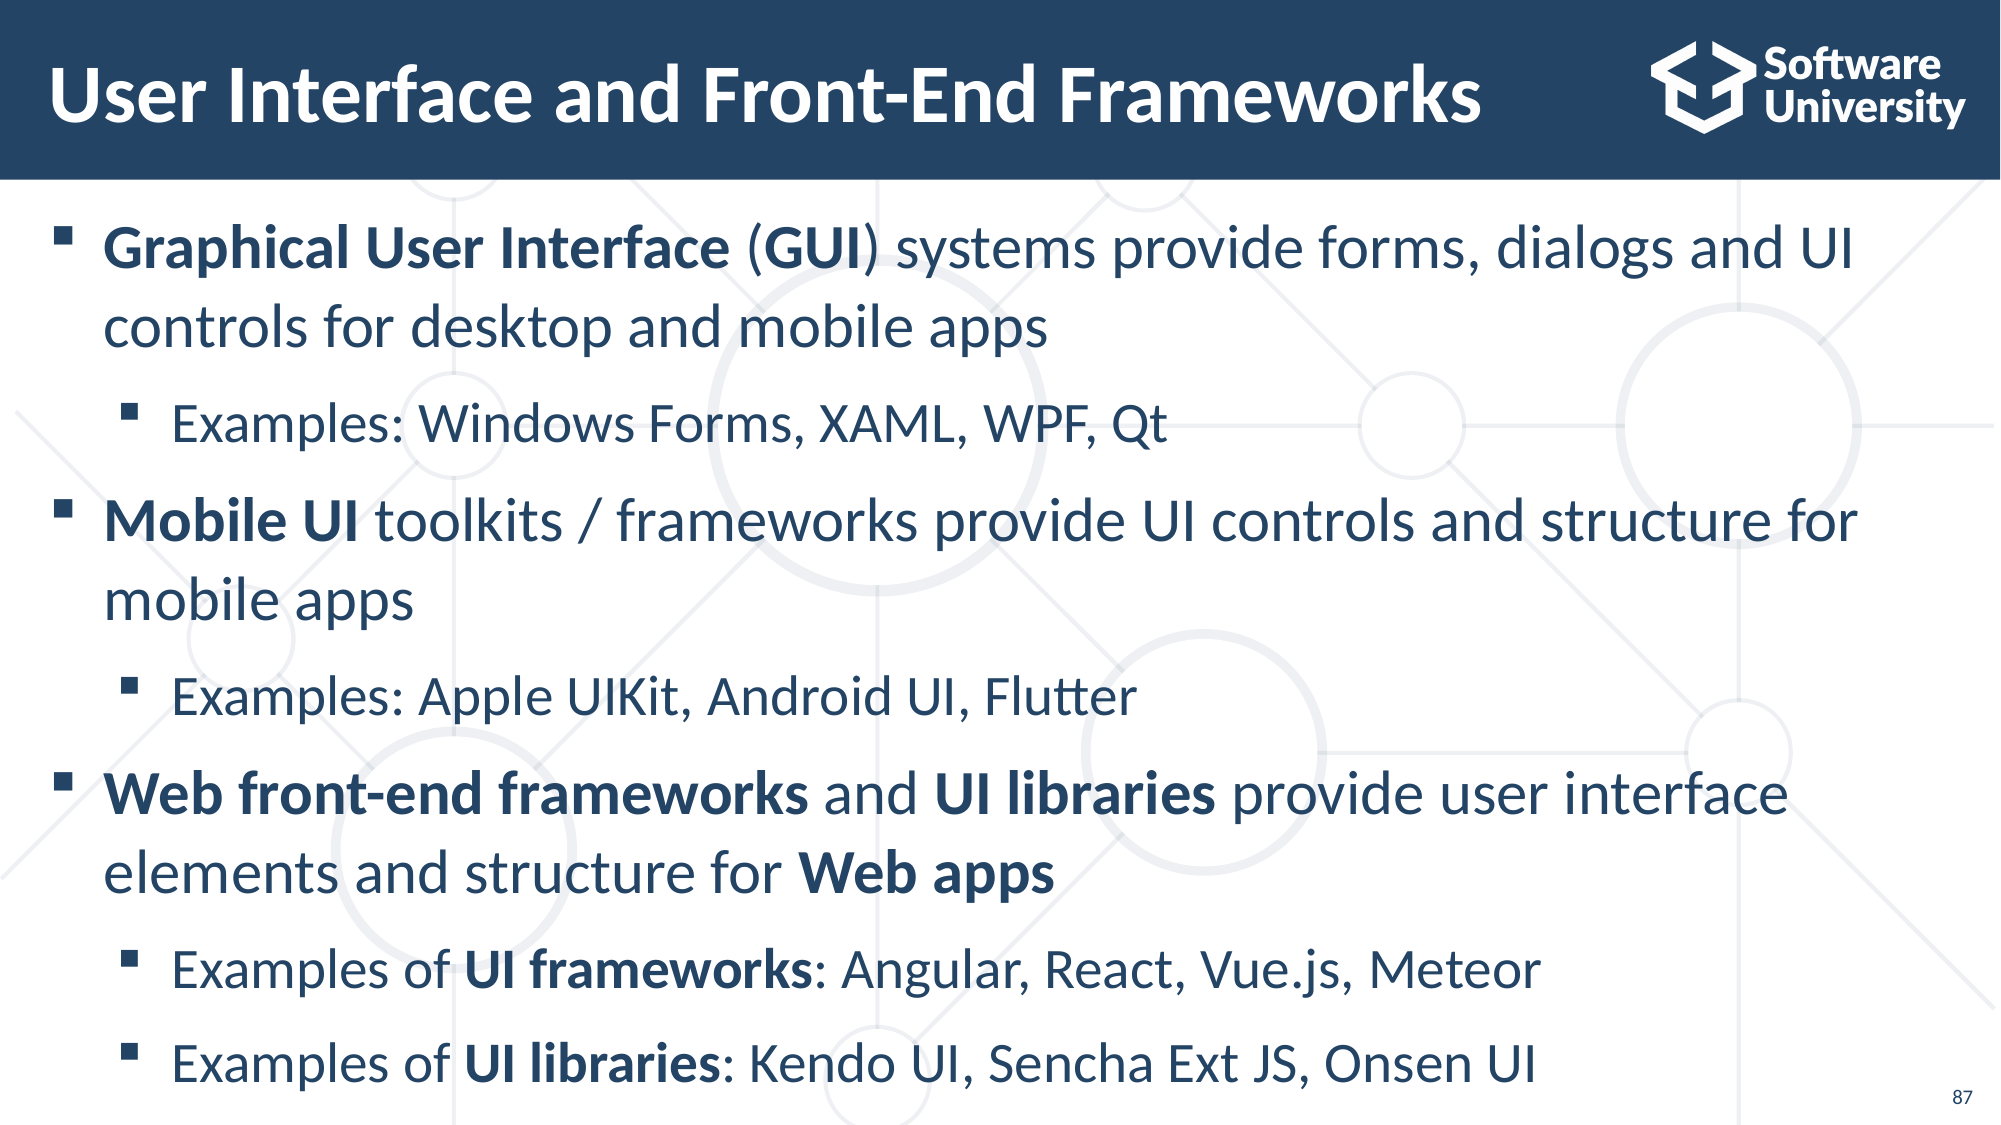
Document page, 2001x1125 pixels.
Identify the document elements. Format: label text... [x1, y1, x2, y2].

slide_number 87 [1927, 1067, 1989, 1117]
title User Interface and Front-End Frameworks [31, 16, 1625, 162]
list Graphical User Interface (GUI) systems provide forms, dialogs and UI controls for desktop and mobile apps Examples: Windows Forms, XAML, WPF, Qt Mobile UI toolkits / frameworks provide UI controls and structure for mobile apps Examples: Apple UIKit, Android UI, Flutter Web front-end frameworks and UI libraries provide user interface elements and structure for Web apps Examples of UI frameworks: Angular, React, Vue.js, Meteor Examples of UI libraries: Kendo UI, Sencha Ext JS, Onsen UI [31, 196, 1970, 1104]
picture [1651, 41, 1966, 134]
